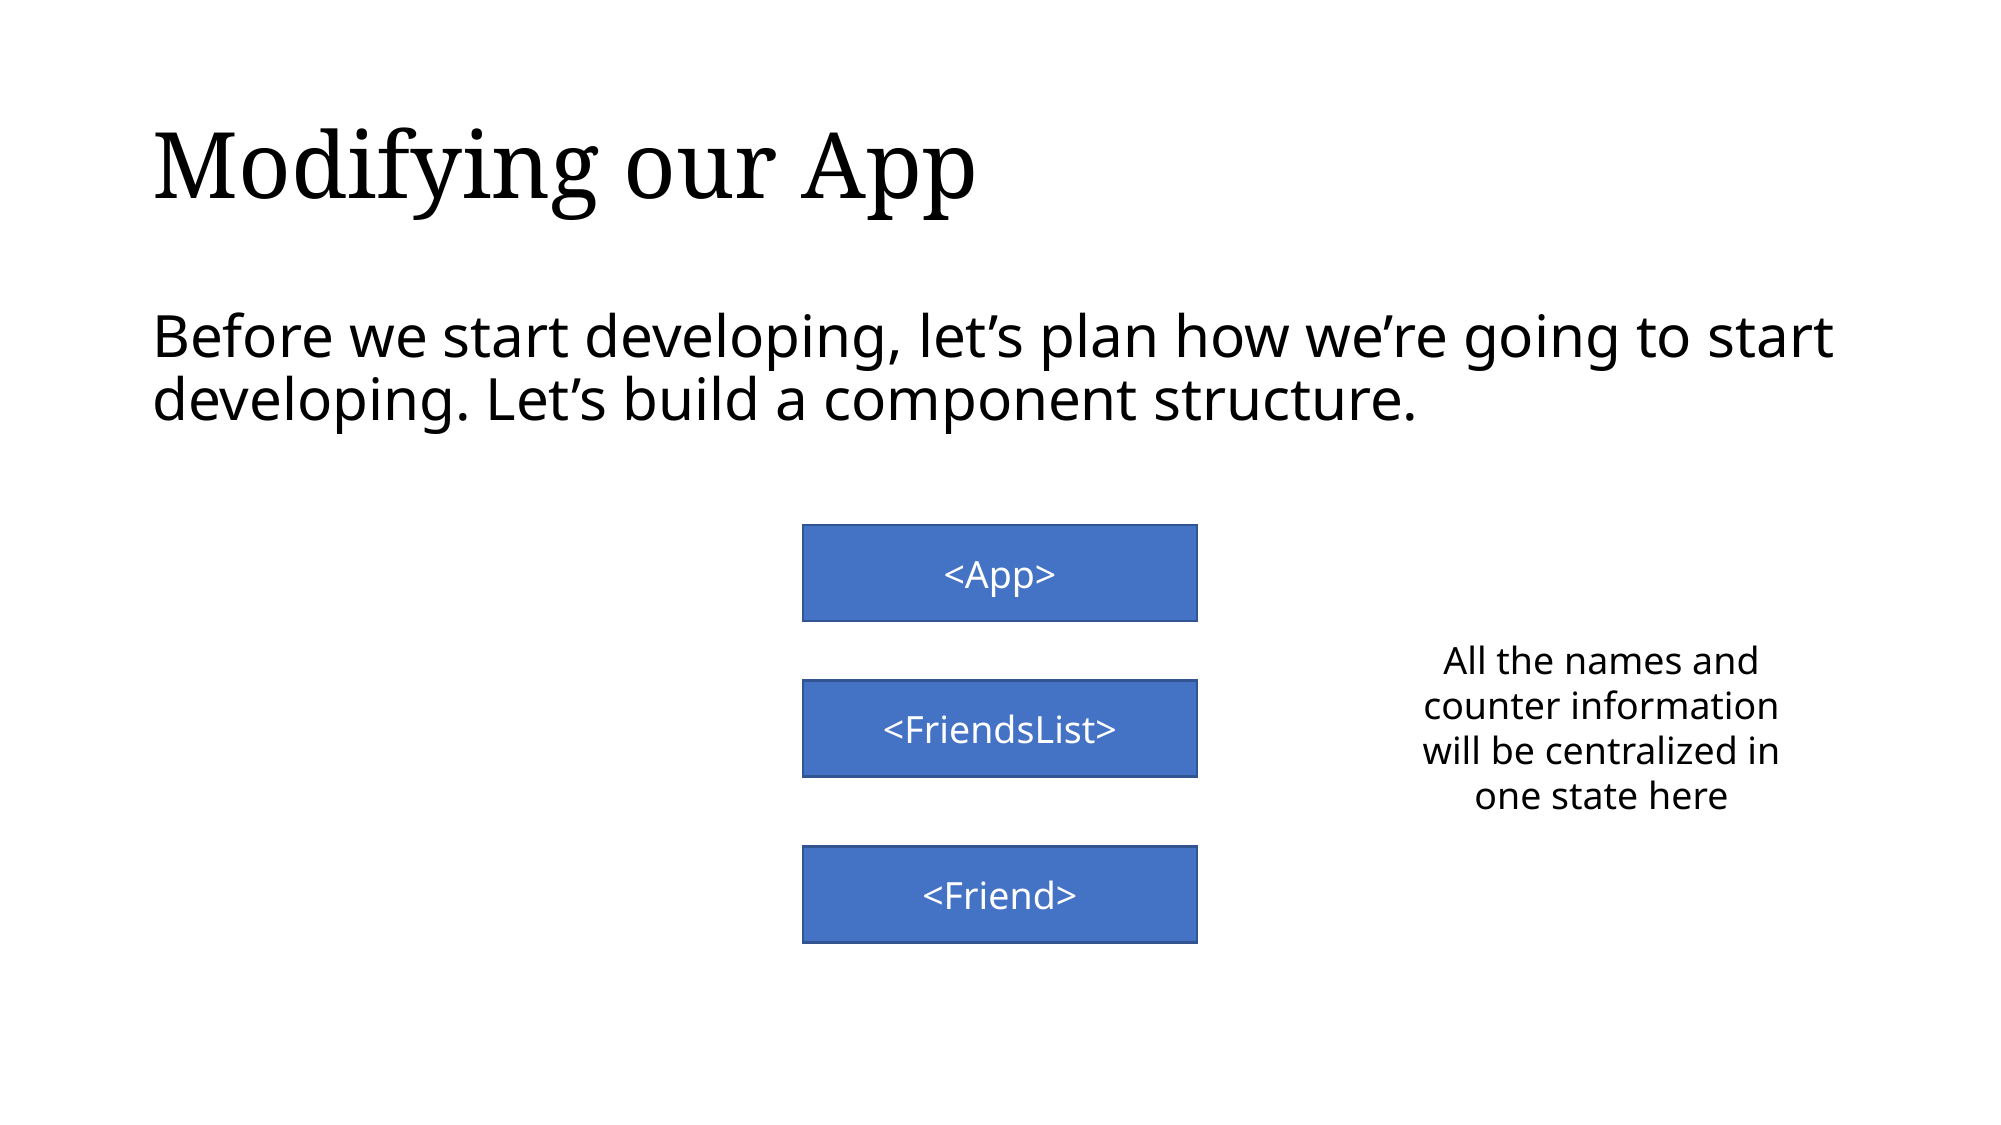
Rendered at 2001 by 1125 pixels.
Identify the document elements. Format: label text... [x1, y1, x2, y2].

text_box All the names and counter information will be centralized in one state here [1378, 630, 1825, 825]
text_box <Friend> [802, 845, 1198, 944]
text_box <App> [802, 524, 1198, 622]
list Before we start developing, let’s plan how we’re going to start developing. Let’s build a component structure. [137, 299, 1863, 1014]
text_box <FriendsList> [802, 679, 1198, 778]
title Modifying our App [137, 59, 1863, 278]
